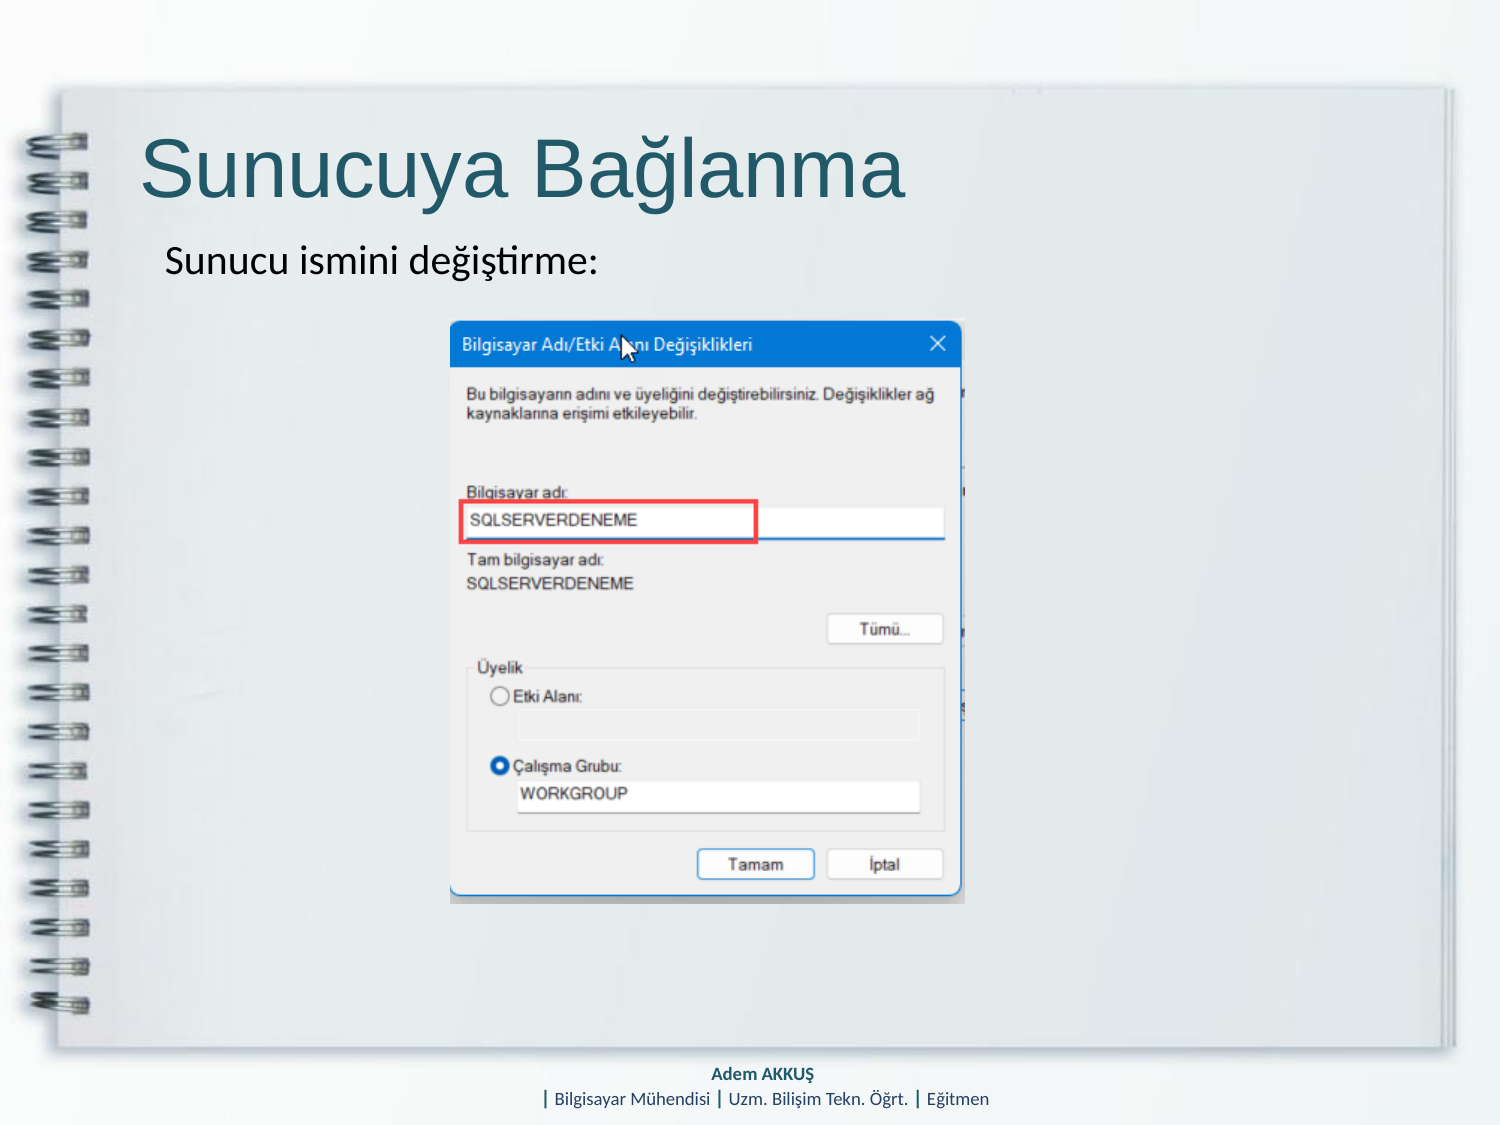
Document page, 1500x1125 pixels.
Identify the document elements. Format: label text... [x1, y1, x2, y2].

title Sunucuya Bağlanma [137, 112, 1363, 303]
footer Adem AKKUŞ | Bilgisayar Mühendisi | Uzm. Bilişim Tekn. Öğrt. | Eğitmen [450, 1061, 1080, 1110]
text_box Sunucu ismini değiştirme: [149, 224, 1413, 290]
picture [0, 0, 1500, 1125]
